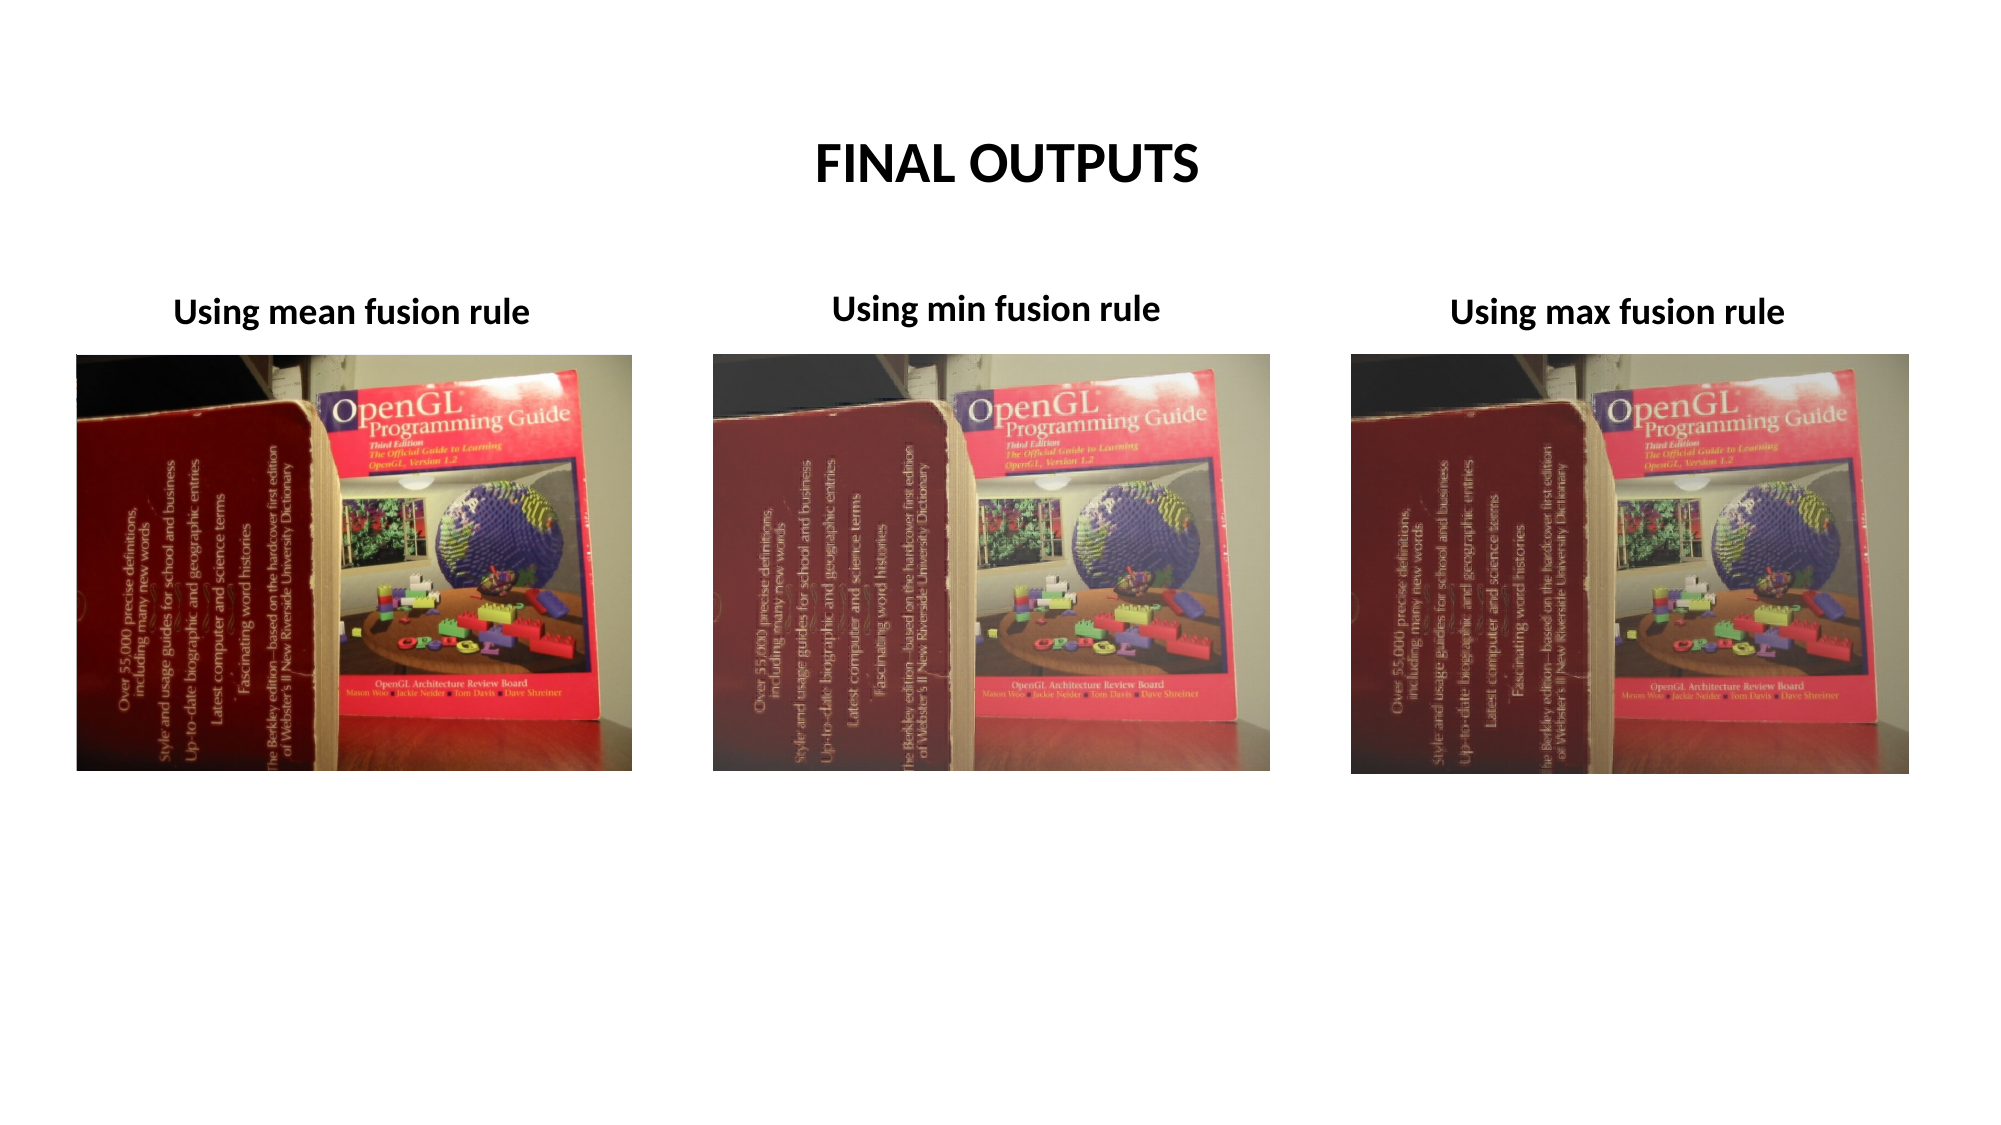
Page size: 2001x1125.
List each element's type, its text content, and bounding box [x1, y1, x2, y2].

picture [1351, 354, 1909, 774]
picture [712, 354, 1270, 771]
picture [76, 354, 632, 771]
text_box FINAL OUTPUTS [800, 116, 1402, 202]
text_box Using max fusion rule [1435, 279, 1842, 339]
text_box Using min fusion rule [817, 277, 1183, 337]
text_box Using mean fusion rule [158, 279, 565, 339]
